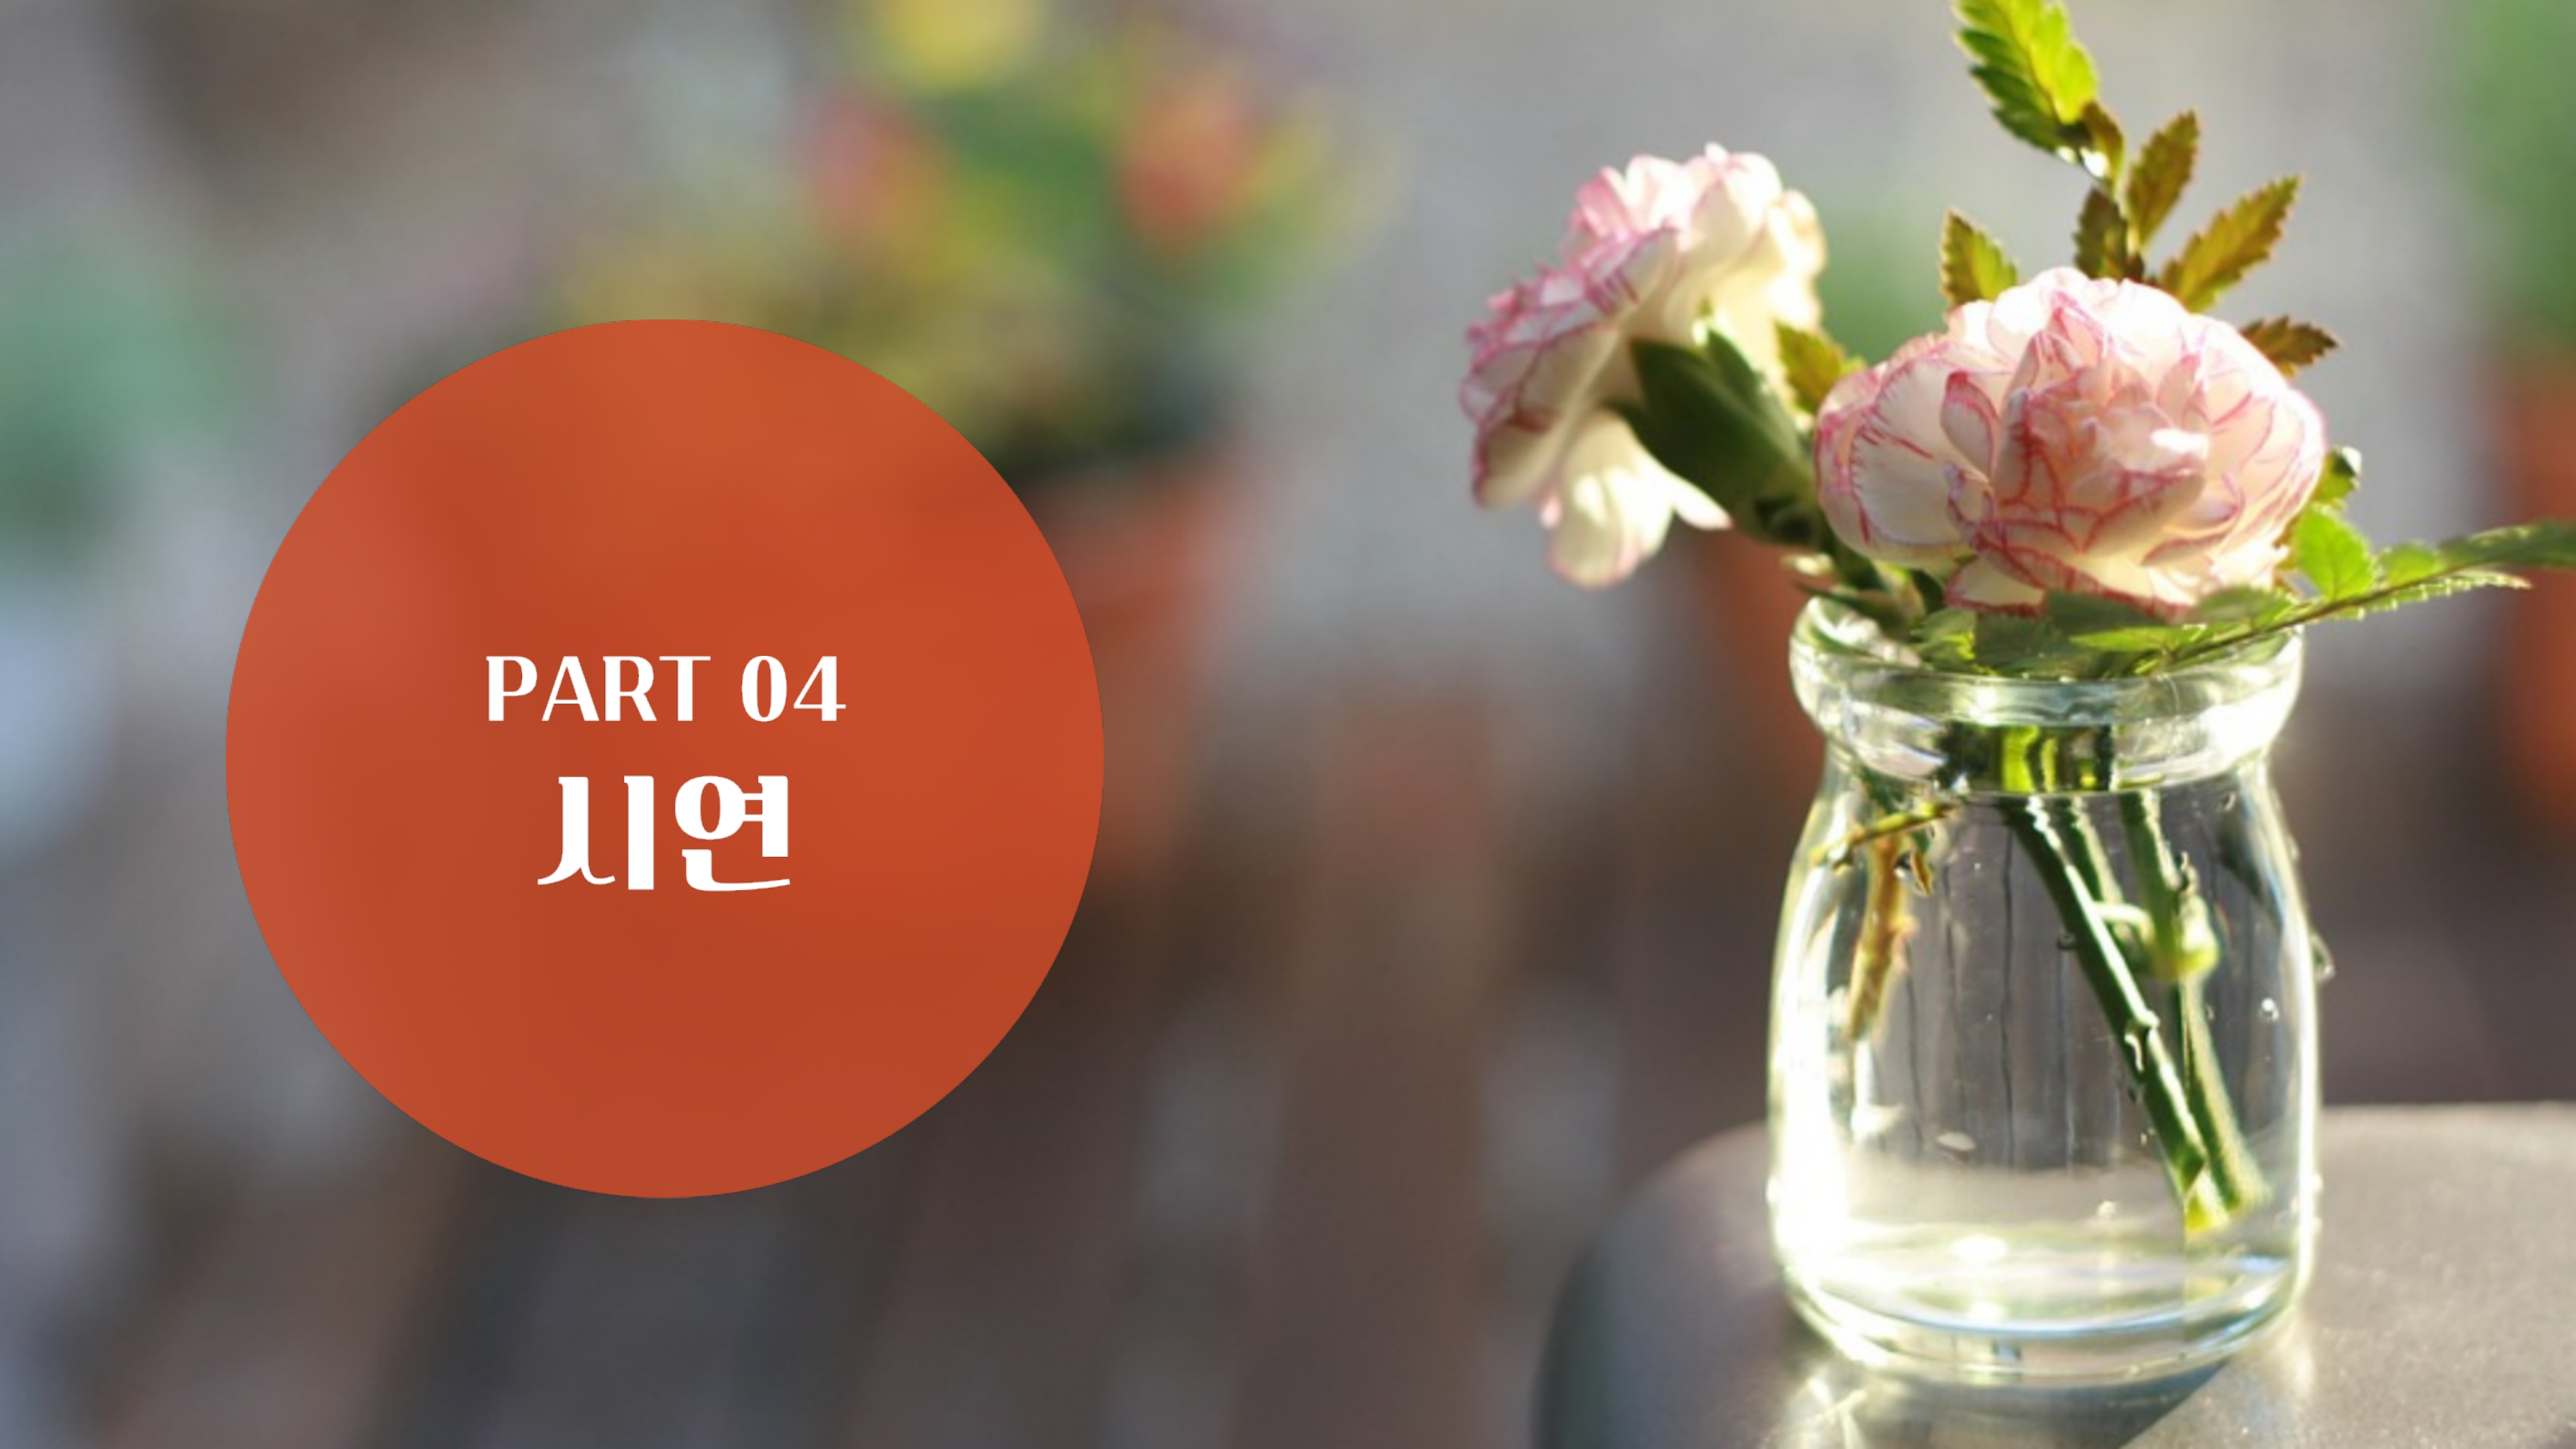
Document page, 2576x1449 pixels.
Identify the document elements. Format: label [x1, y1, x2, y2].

picture [0, 603, 918, 961]
text_box [0, 0, 2576, 1449]
text_box [225, 319, 1105, 1198]
